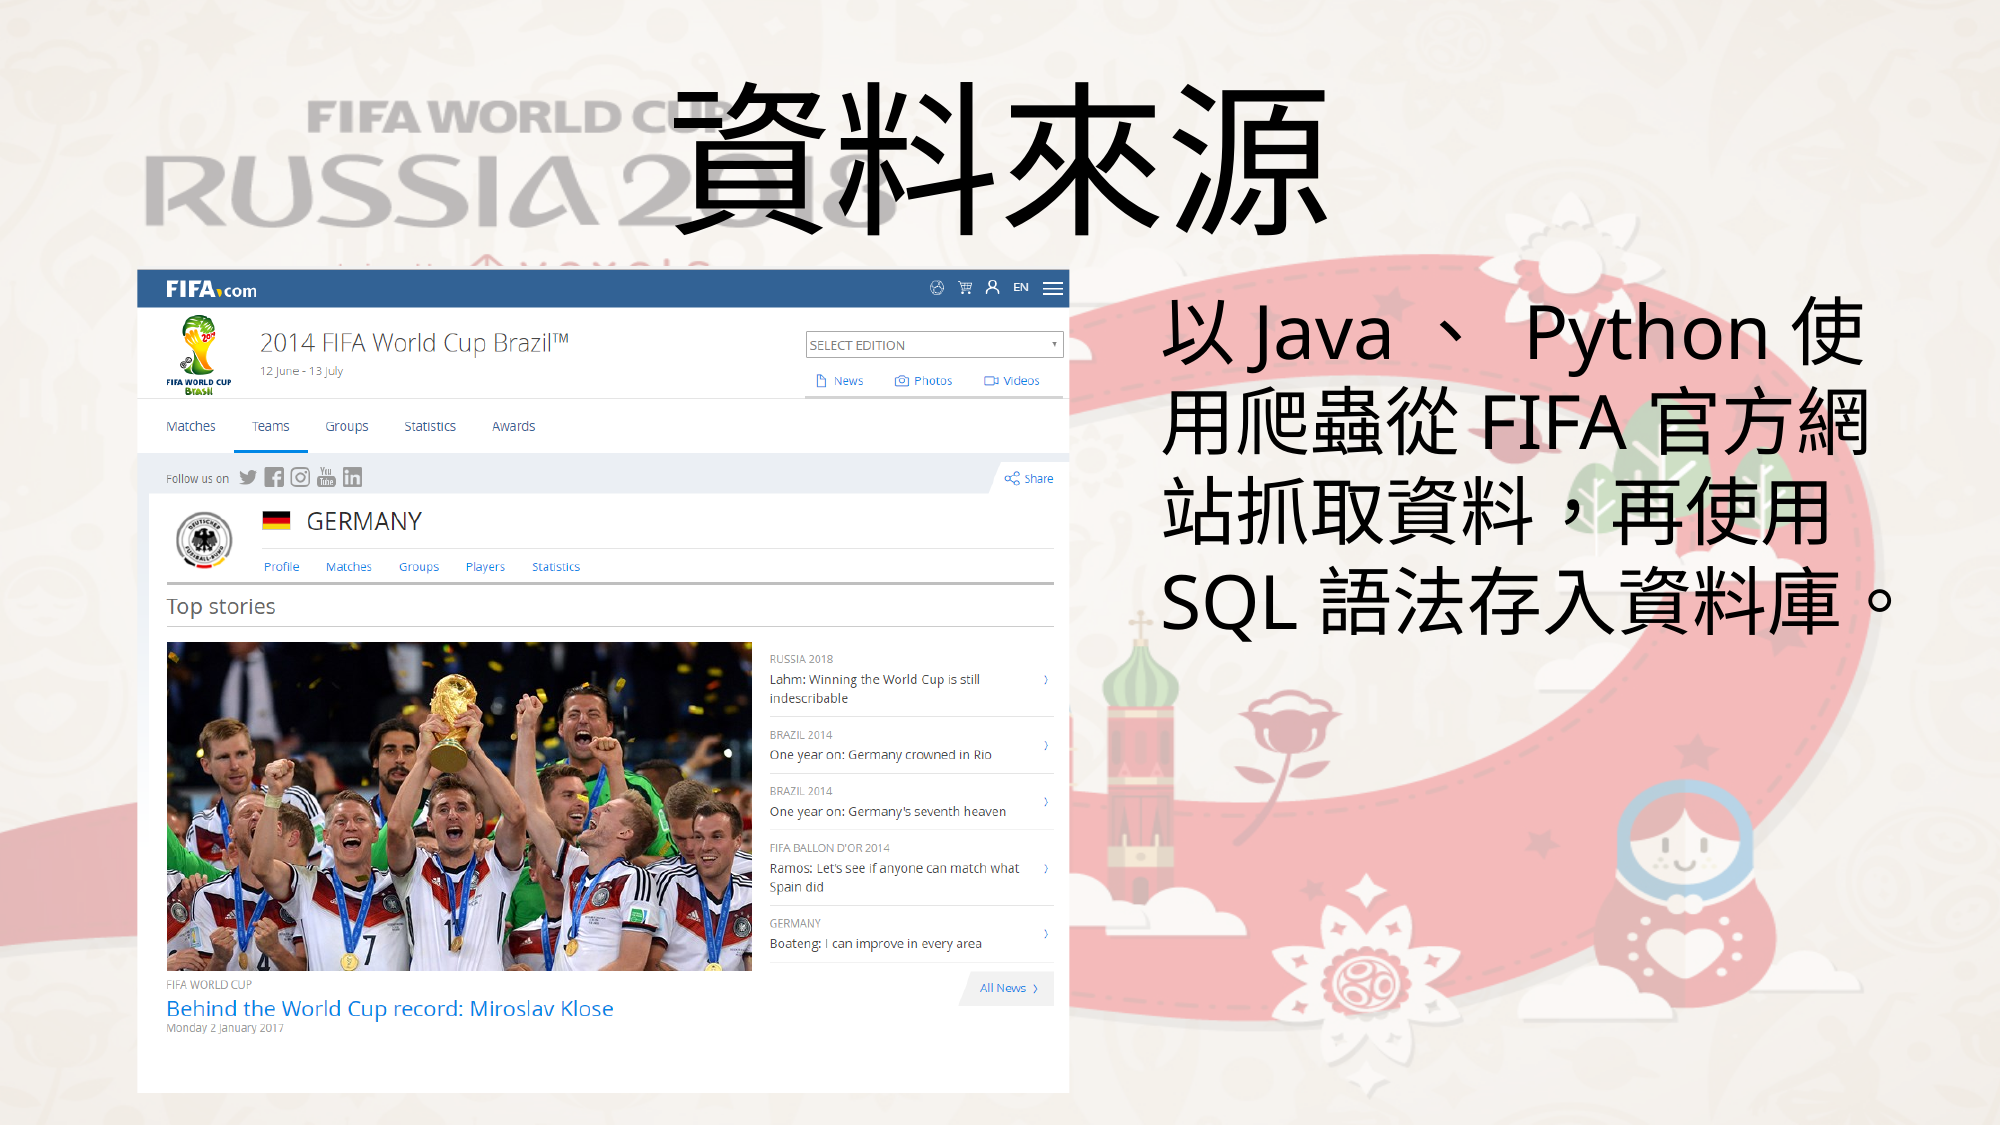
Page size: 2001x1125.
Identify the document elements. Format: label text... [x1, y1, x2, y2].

text_box 以Java、 Python使用爬蟲從FIFA官方網站抓取資料，再使用SQL語法存入資料庫。 [1145, 277, 1925, 652]
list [137, 266, 1070, 1093]
title 資料來源 [137, 59, 1863, 278]
